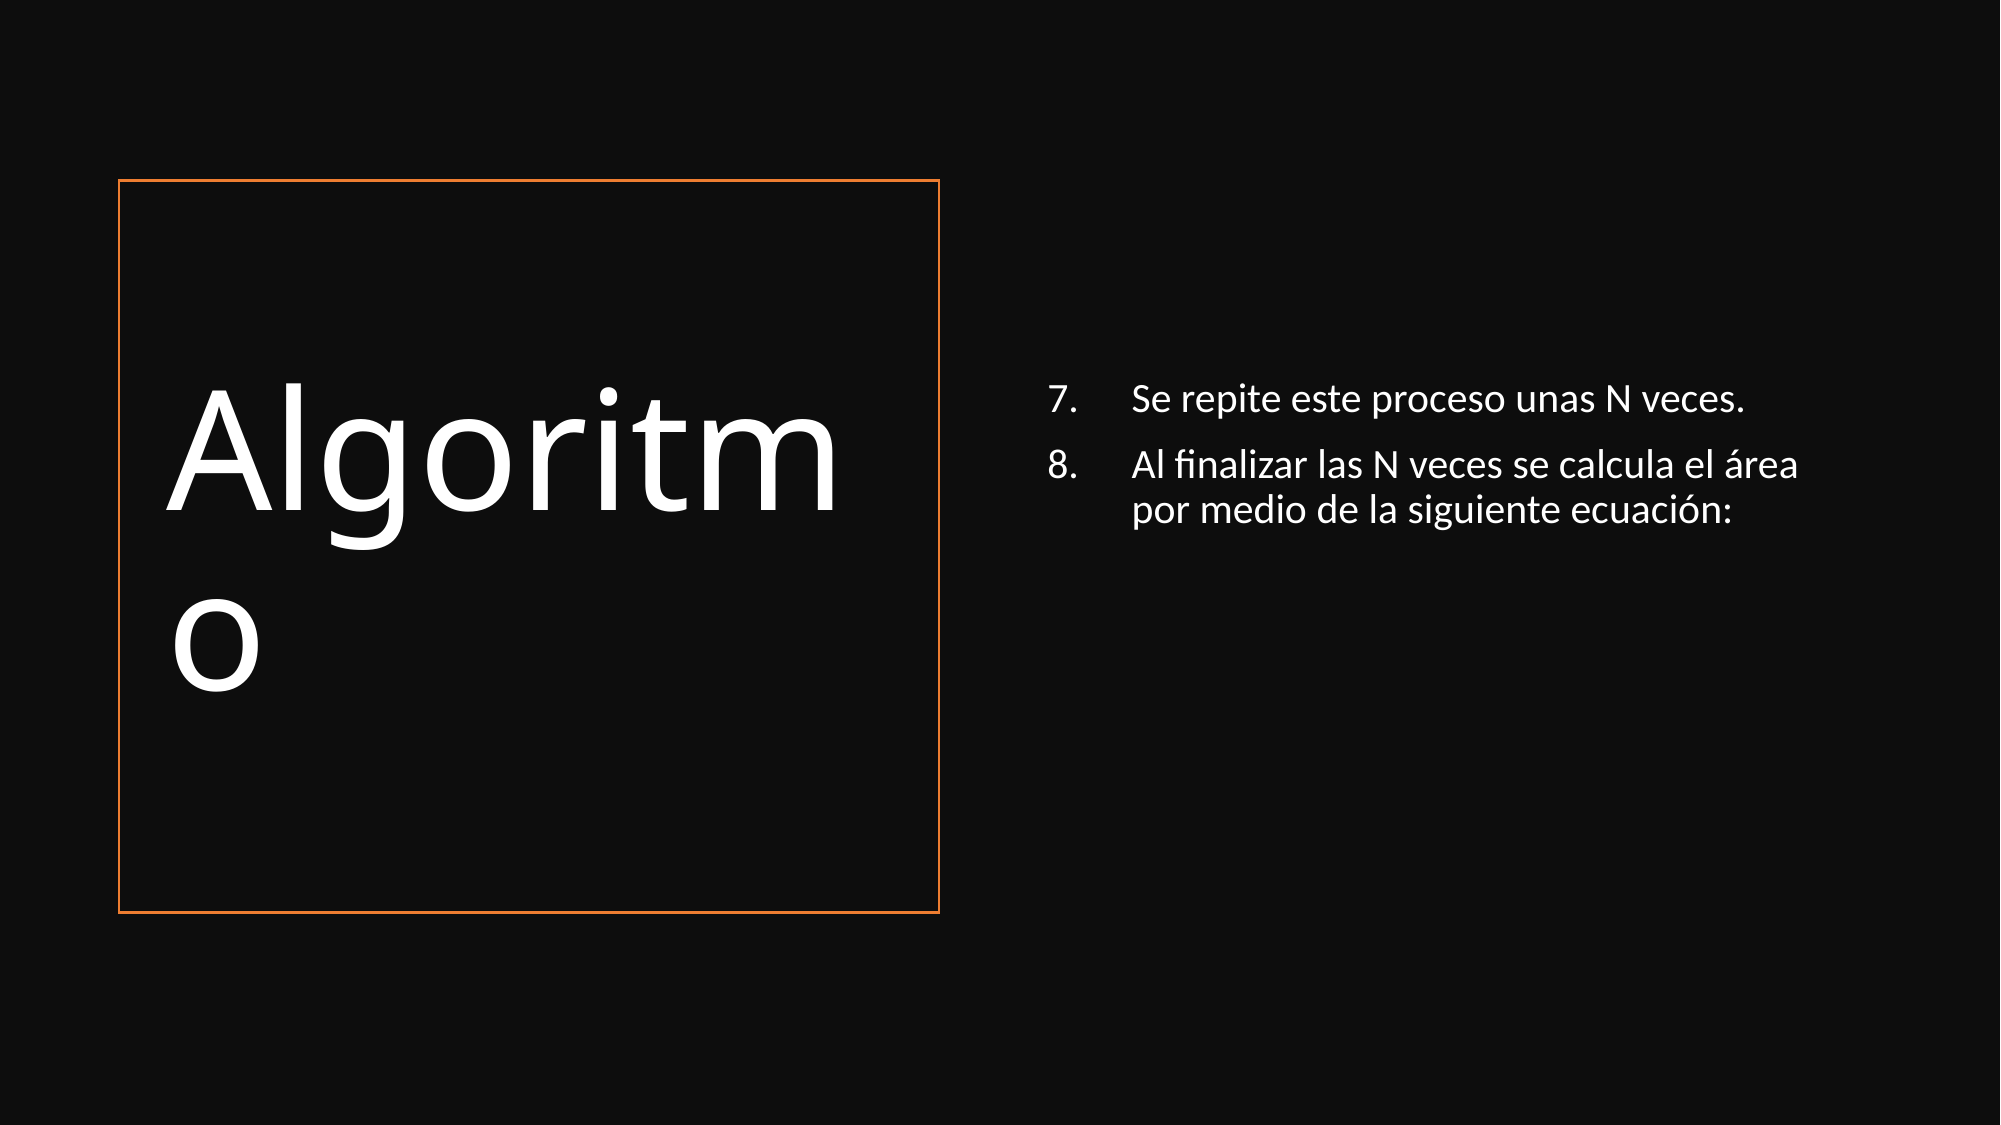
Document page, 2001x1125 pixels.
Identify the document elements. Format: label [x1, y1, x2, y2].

text_box [0, 0, 2000, 1125]
text_box [118, 179, 940, 914]
